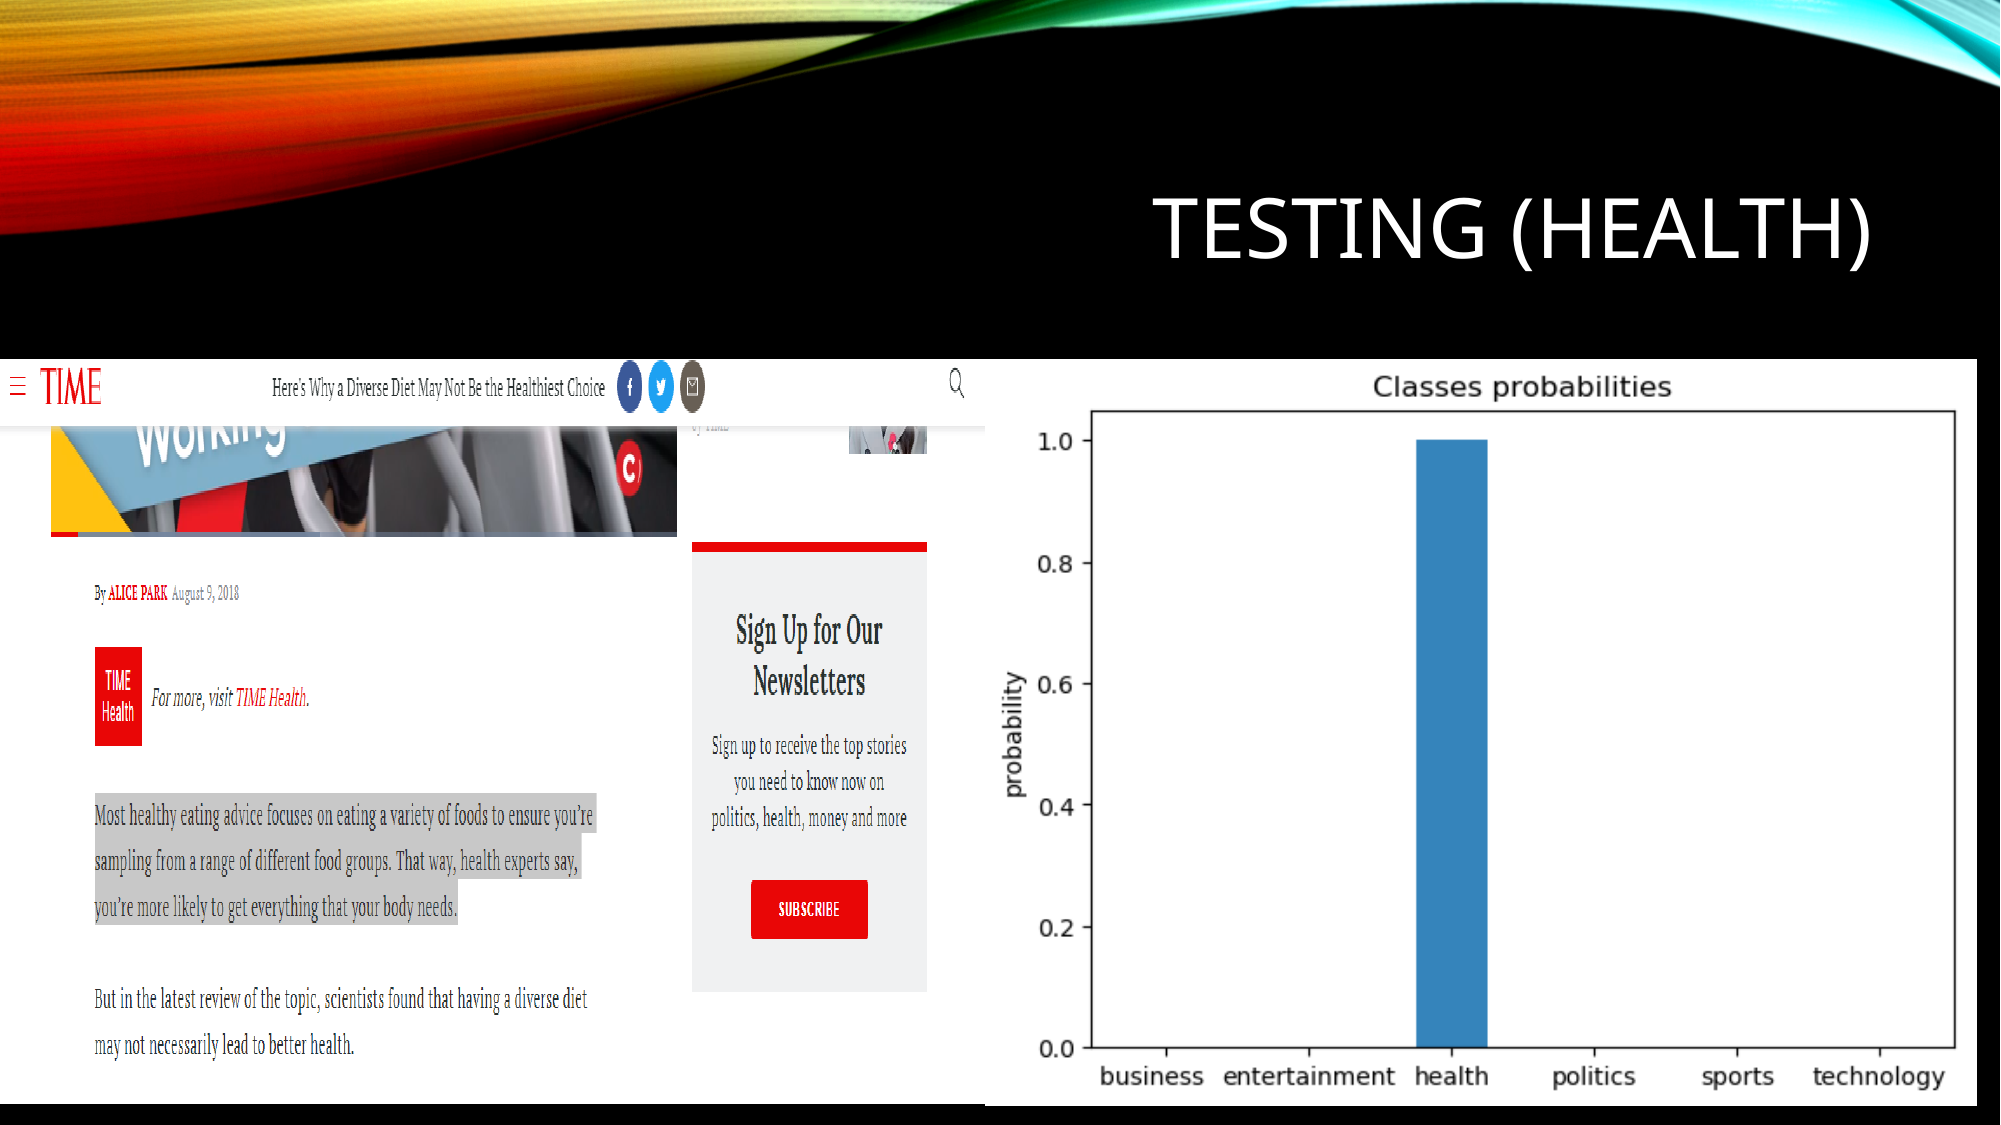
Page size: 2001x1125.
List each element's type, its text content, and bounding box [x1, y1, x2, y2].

picture [0, 0, 2000, 237]
picture [0, 359, 1978, 1106]
title Testing (health) [474, 125, 1888, 338]
